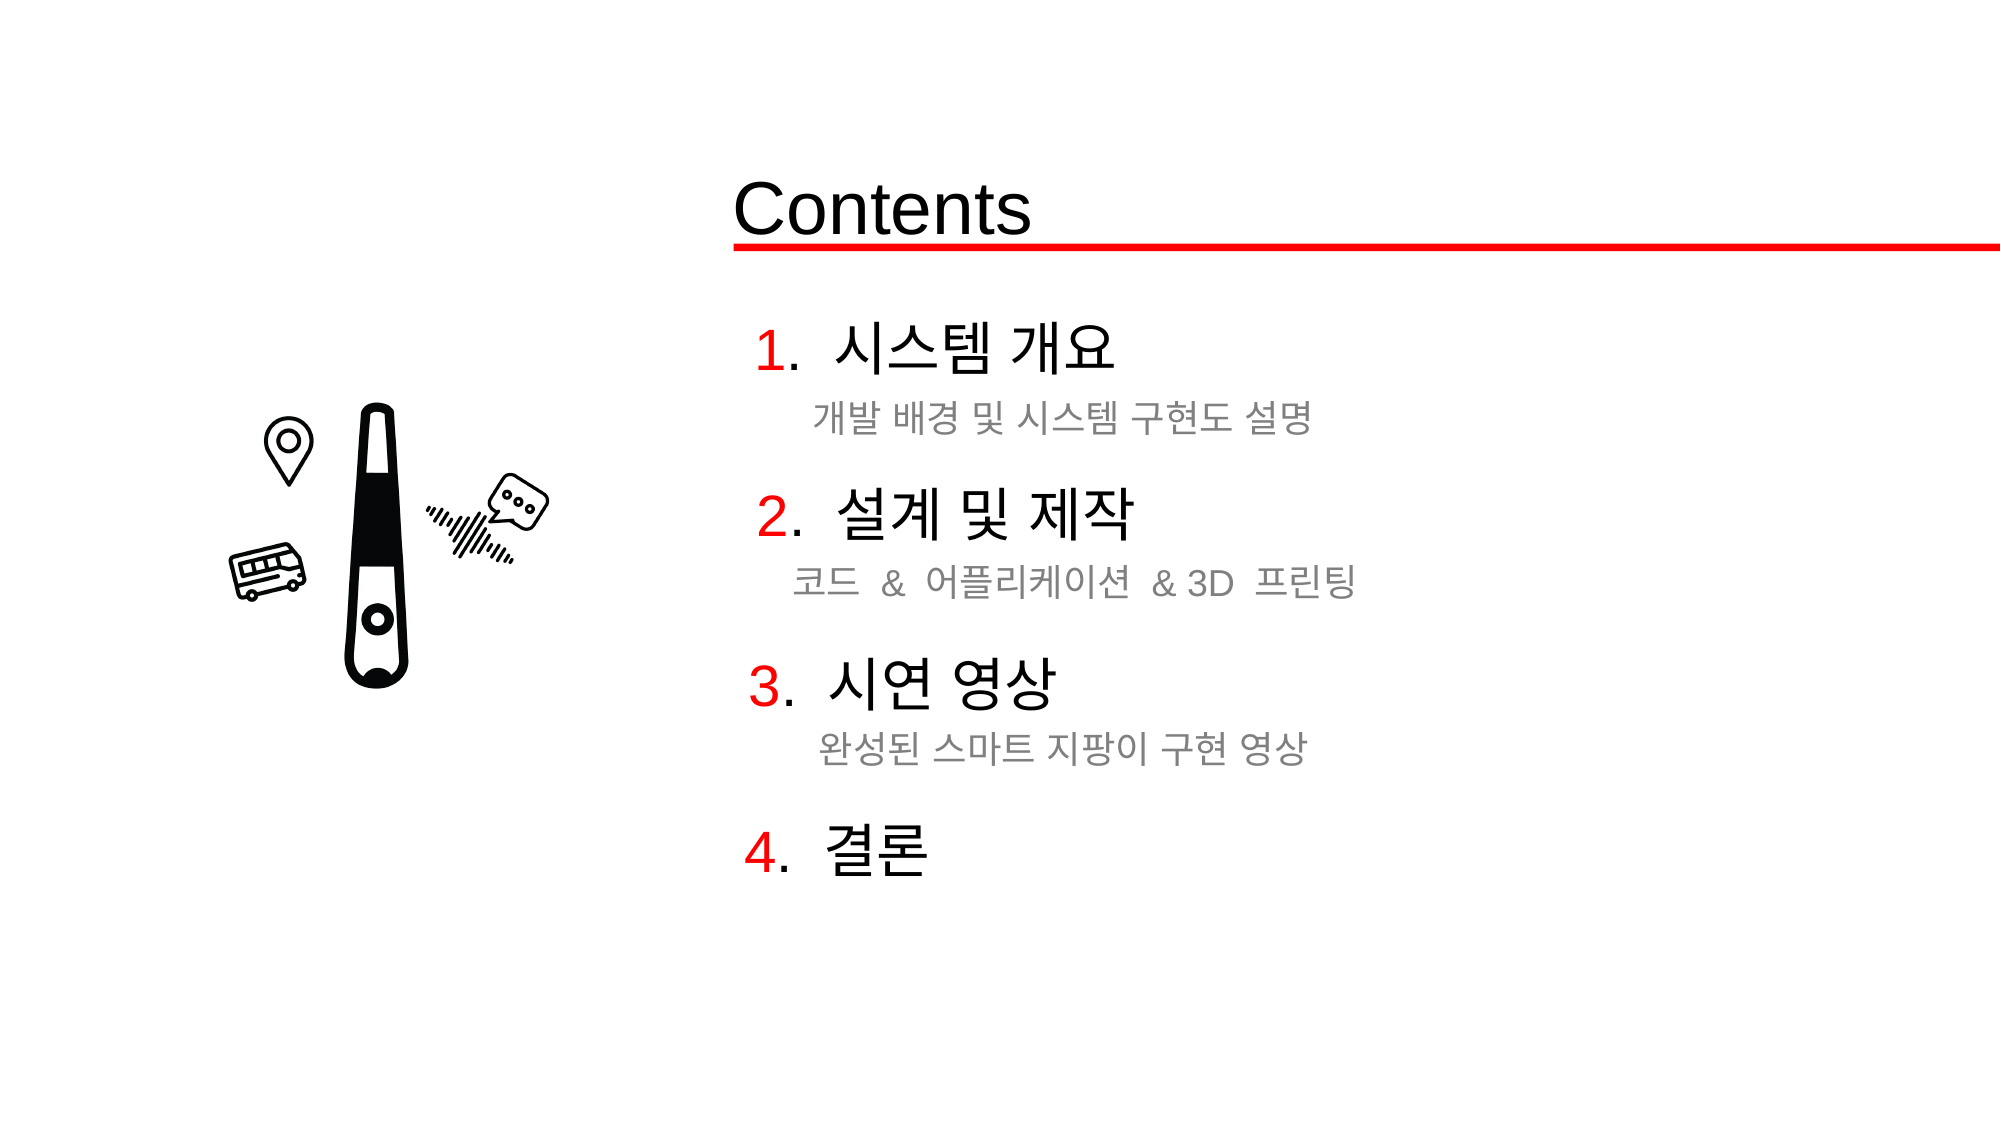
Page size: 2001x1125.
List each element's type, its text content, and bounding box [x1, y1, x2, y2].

text_box 4. 결론 [730, 806, 945, 892]
text_box 완성된 스마트 지팡이 구현 영상 [803, 719, 1325, 779]
picture [0, 205, 730, 940]
text_box 2. 설계 및 제작 [741, 471, 1151, 556]
text_box 코드 & 어플리케이션 & 3D 프린팅 [777, 551, 1373, 612]
text_box 1. 시스템 개요 [739, 305, 1132, 390]
text_box [733, 243, 2000, 252]
text_box 3. 시연 영상 [734, 640, 1074, 726]
text_box Contents [717, 152, 1048, 258]
text_box 개발 배경 및 시스템 구현도 설명 [798, 387, 1329, 448]
